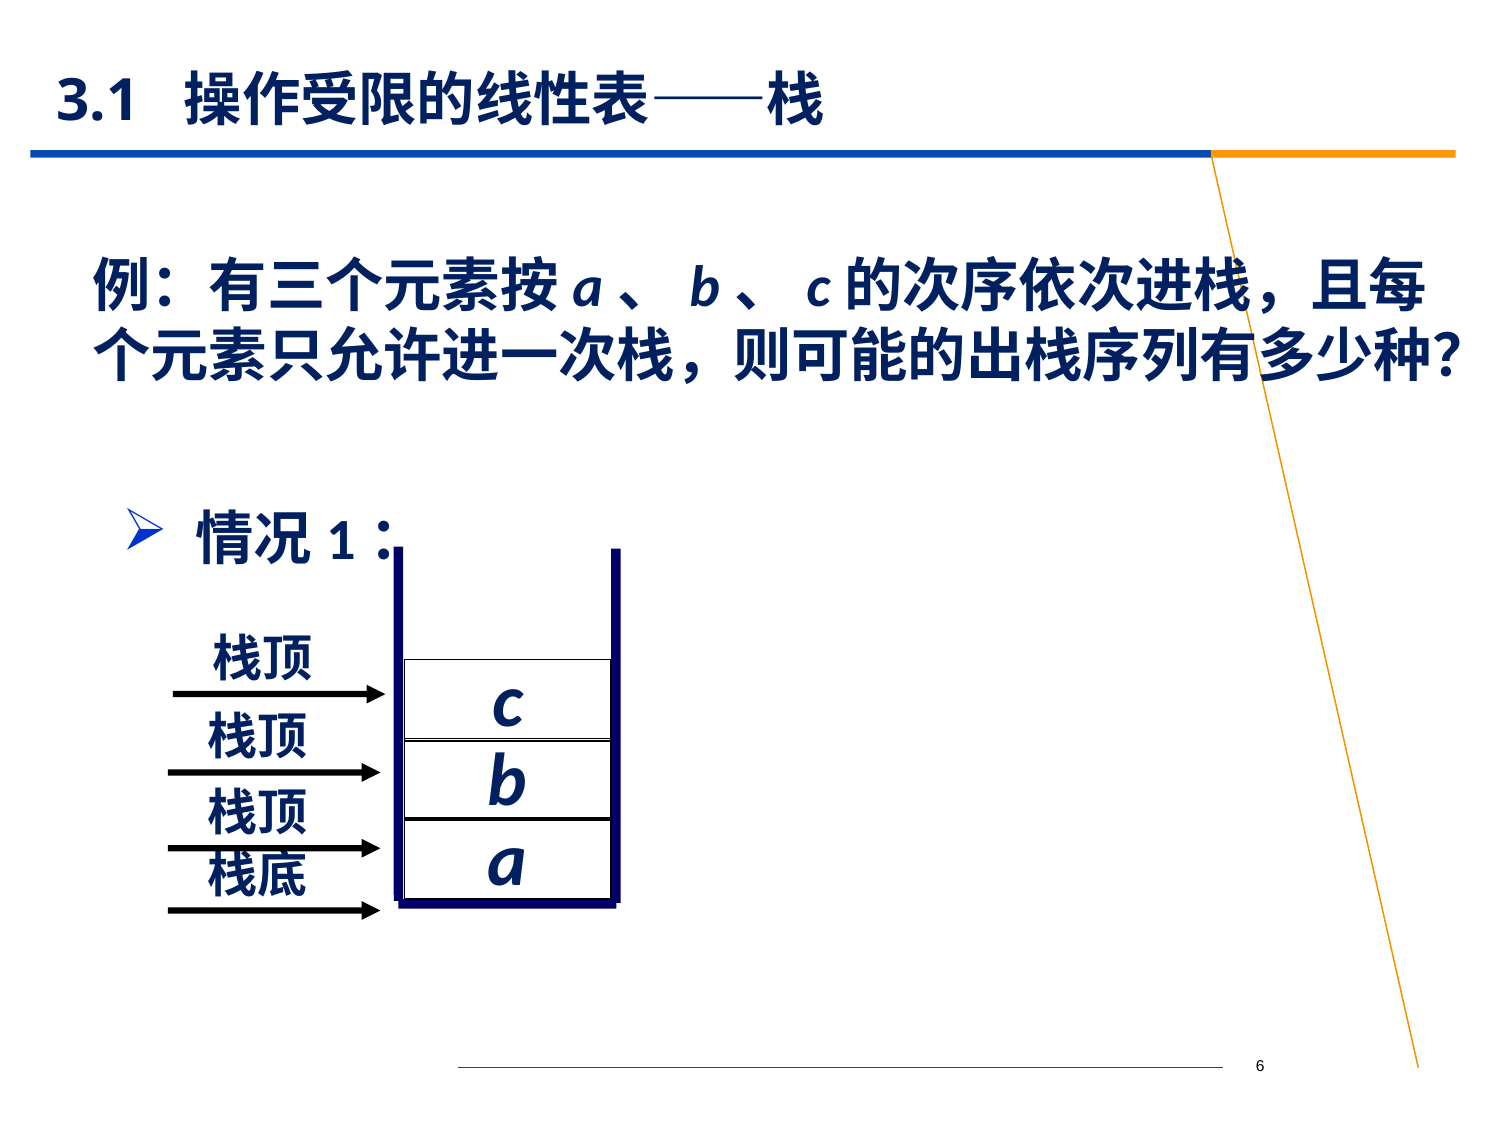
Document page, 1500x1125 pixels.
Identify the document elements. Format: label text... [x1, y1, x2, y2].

text_box b [404, 741, 611, 820]
title 3.1 操作受限的线性表——栈 [41, 64, 1392, 130]
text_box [172, 618, 386, 695]
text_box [167, 856, 381, 911]
text_box 例：有三个元素按a、b、c的次序依次进栈，且每个元素只允许进一次栈，则可能的出栈序列有多少种？ [92, 241, 1451, 396]
text_box c [404, 659, 611, 741]
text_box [167, 697, 381, 773]
text_box 情况1： [107, 494, 462, 579]
text_box a [404, 820, 611, 900]
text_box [167, 780, 381, 849]
